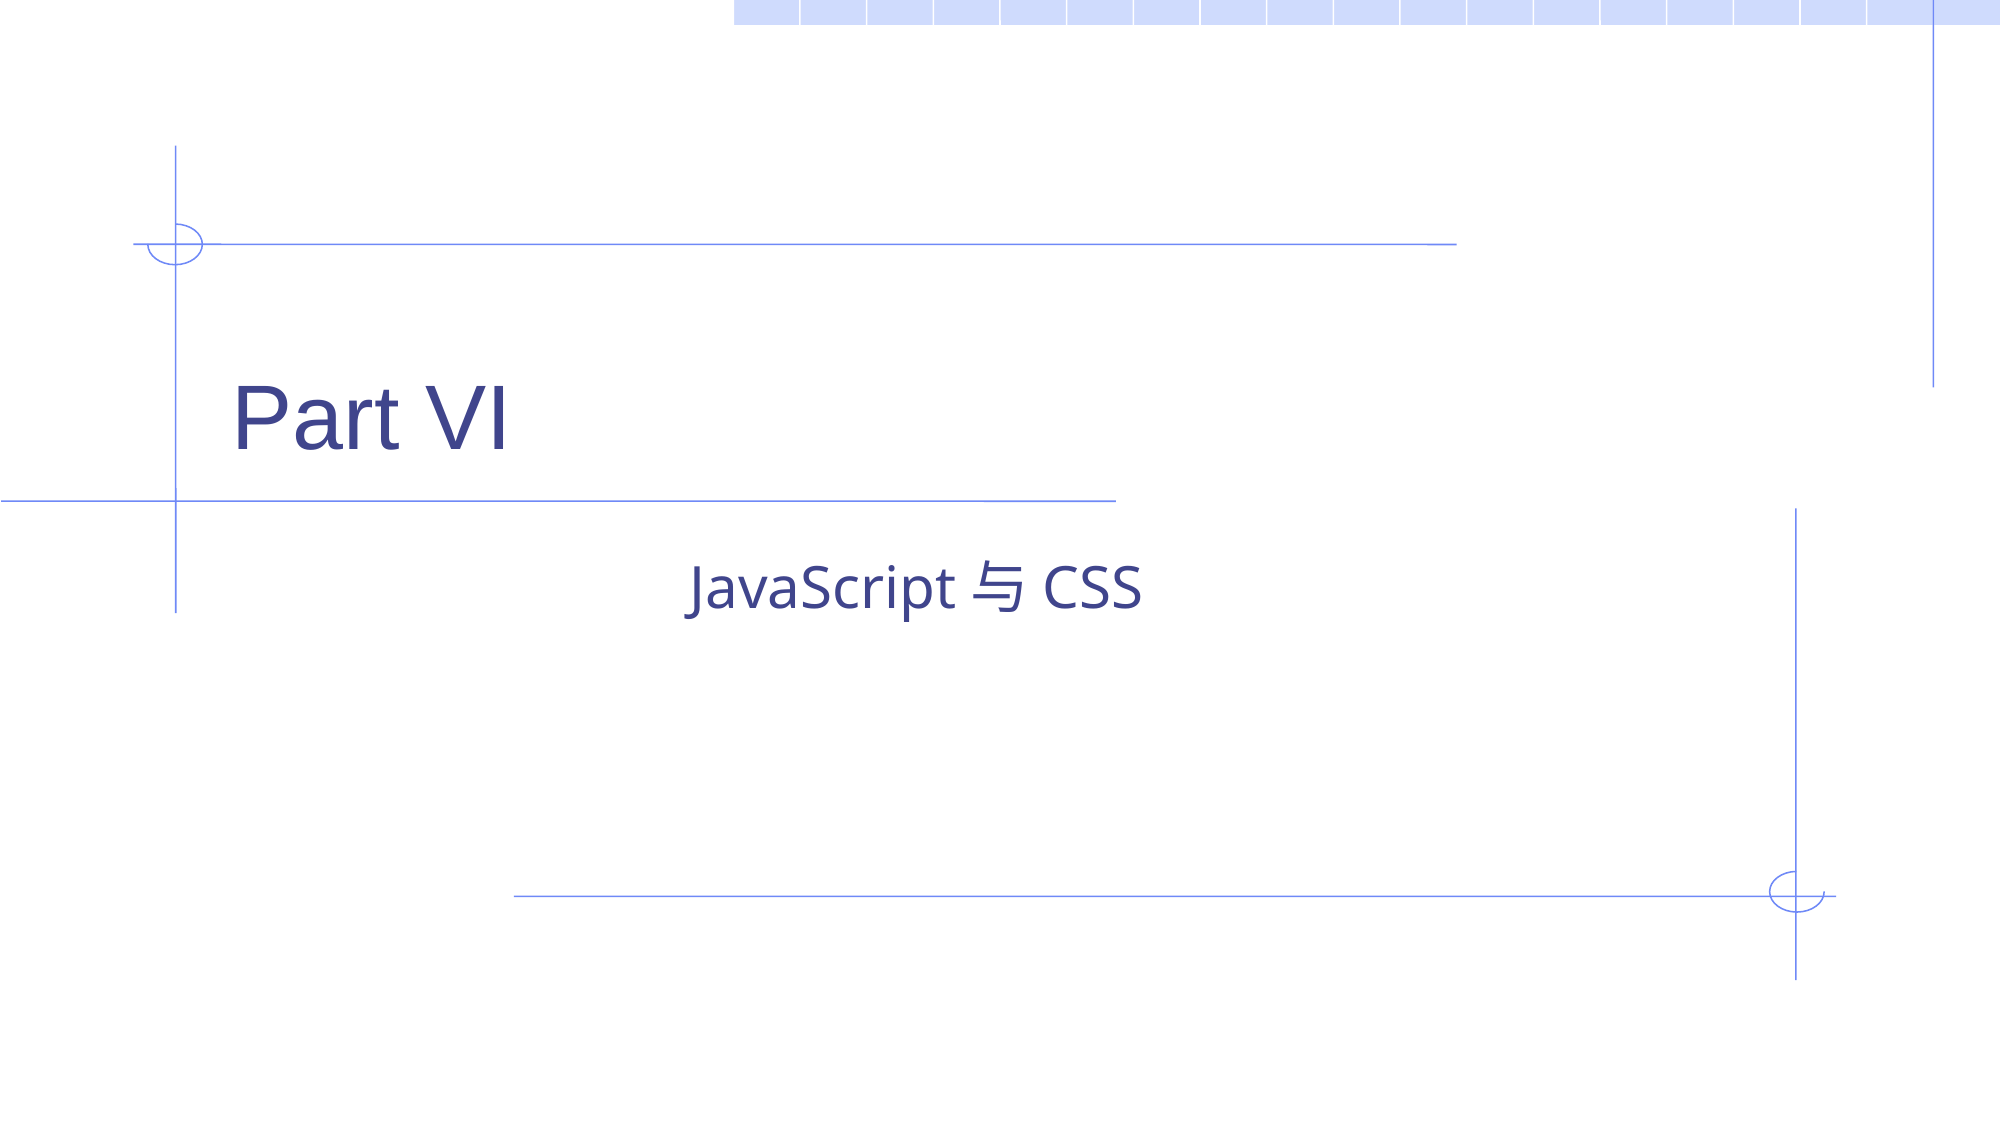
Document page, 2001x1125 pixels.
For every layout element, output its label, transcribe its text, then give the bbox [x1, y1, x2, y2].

subtitle JavaScript与CSS [216, 542, 1617, 831]
title Part VI [216, 287, 1917, 475]
